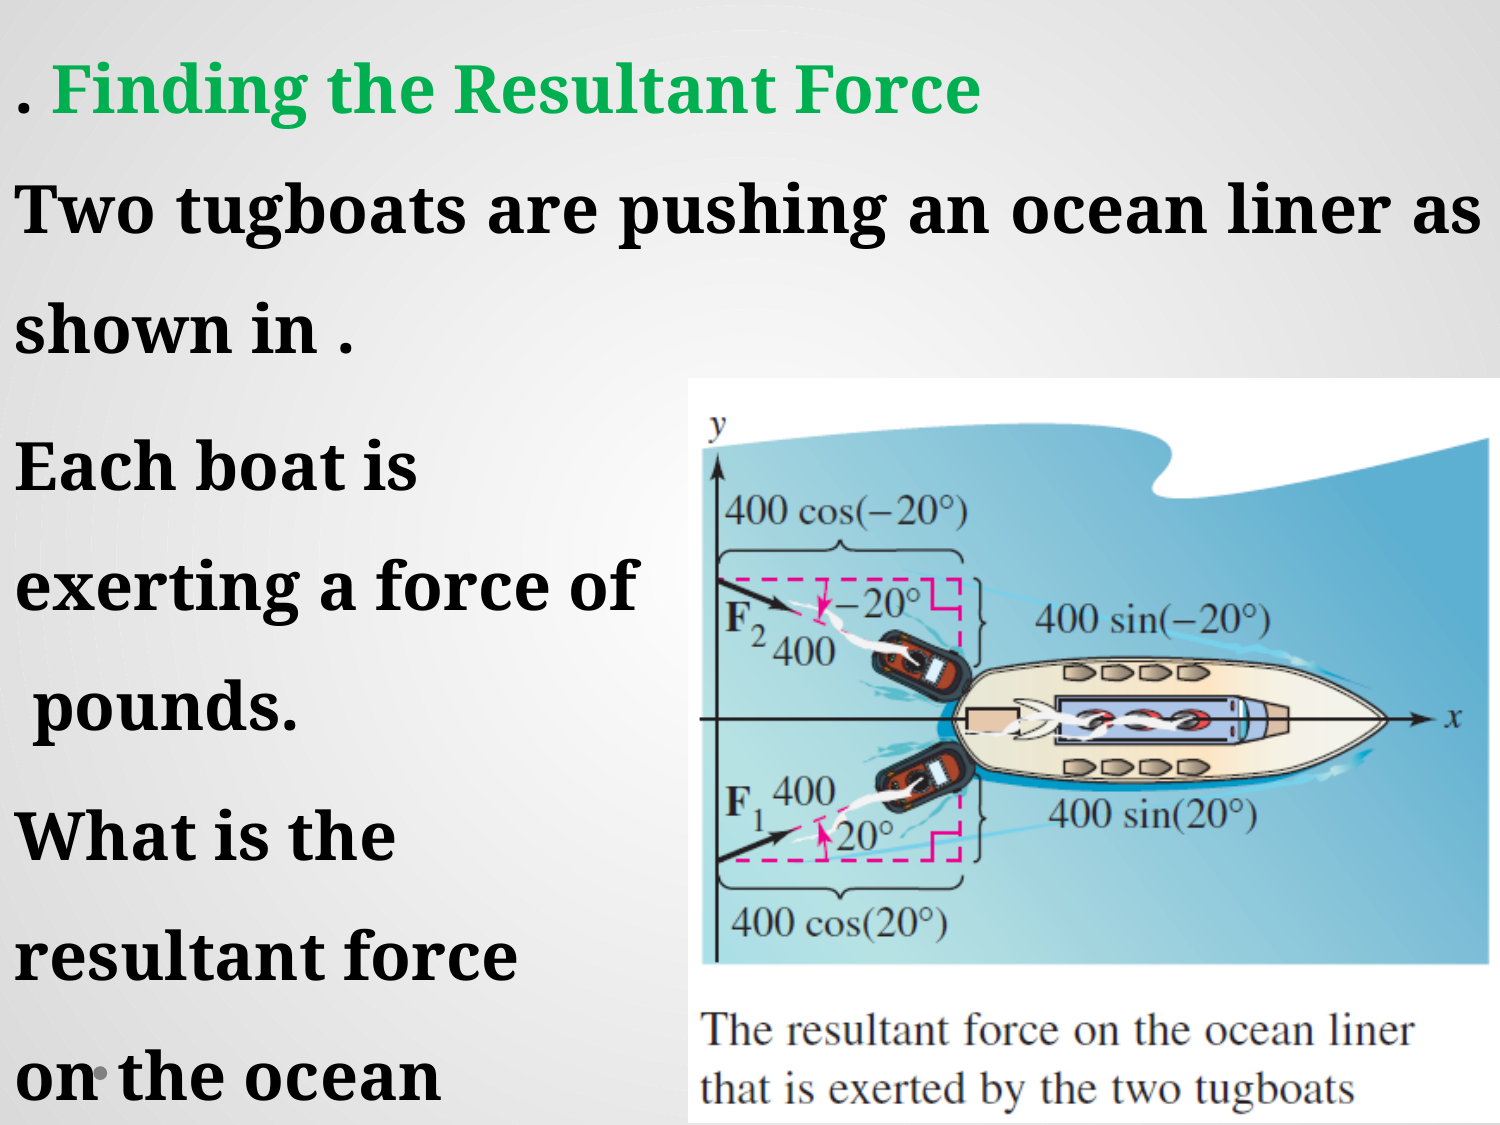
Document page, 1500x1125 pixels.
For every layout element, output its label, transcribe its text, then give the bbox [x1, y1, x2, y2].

text_box What is the resultant force on the ocean liner? [0, 746, 600, 1125]
picture [688, 378, 1500, 1123]
